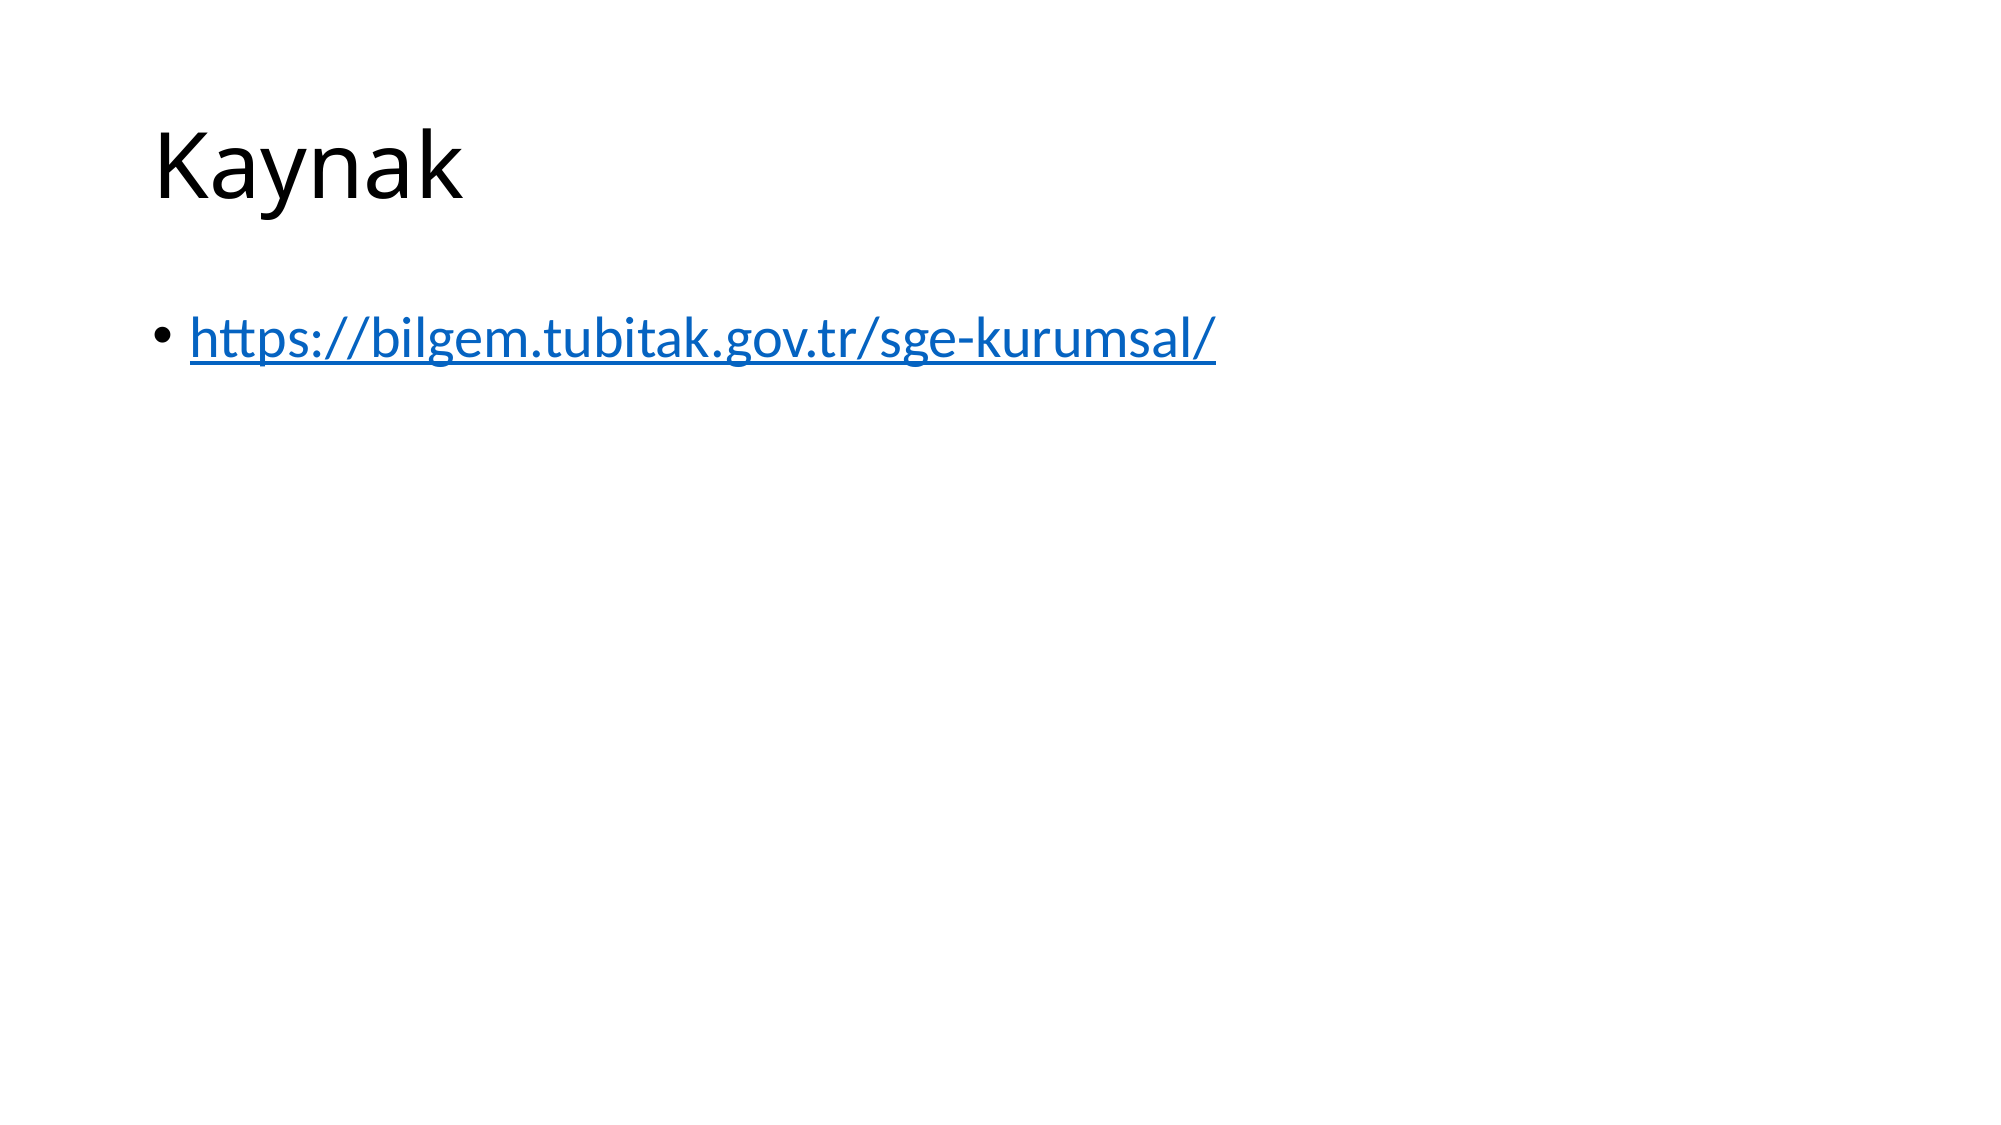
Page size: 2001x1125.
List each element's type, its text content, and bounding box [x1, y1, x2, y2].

list https://bilgem.tubitak.gov.tr/sge-kurumsal/ [137, 299, 1863, 1014]
title Kaynak [137, 59, 1863, 278]
